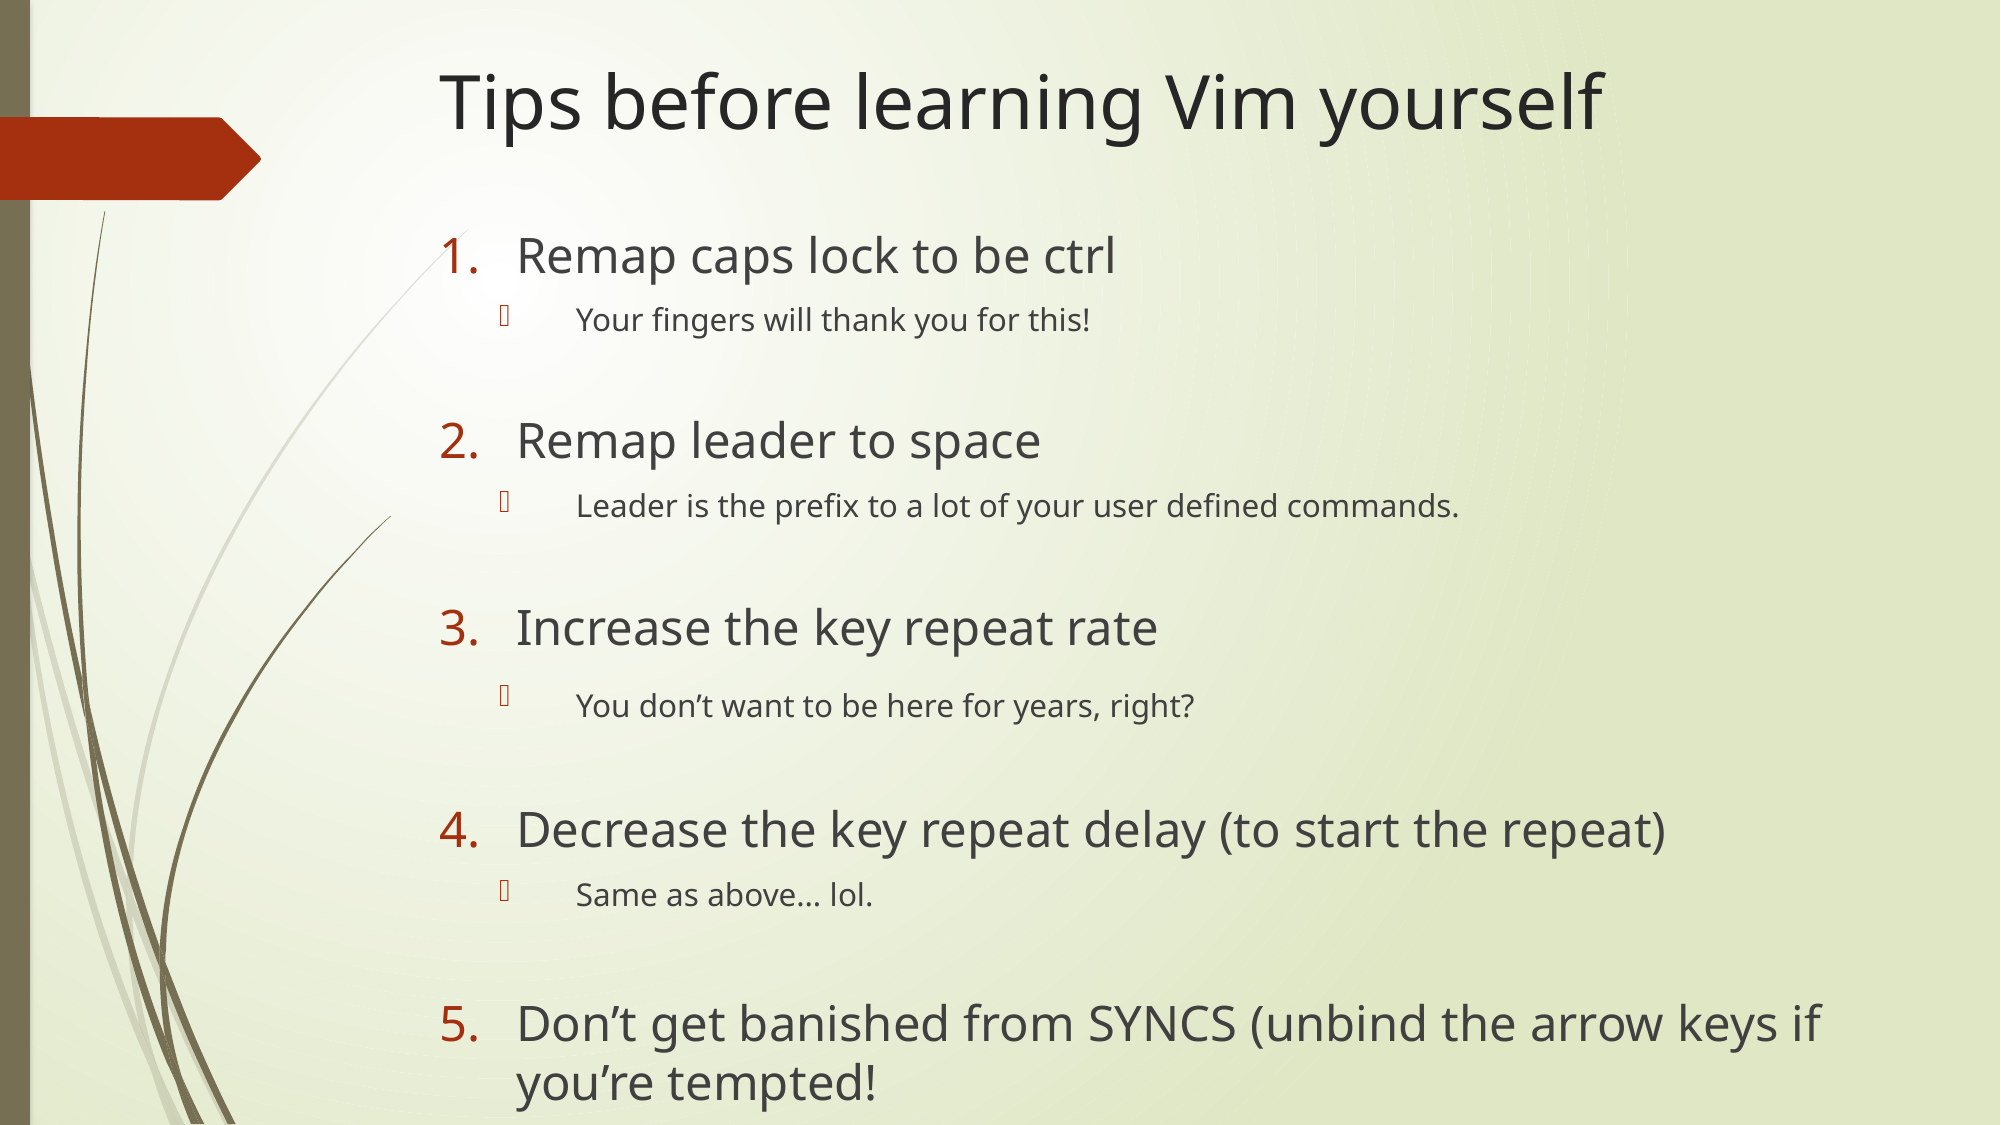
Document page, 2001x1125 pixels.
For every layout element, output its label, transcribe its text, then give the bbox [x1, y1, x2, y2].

list Remap caps lock to be ctrl Your fingers will thank you for this! Remap leader to space Leader is the prefix to a lot of your user defined commands. Increase the key repeat rate You don’t want to be here for years, right? Decrease the key repeat delay (to start the repeat) Same as above… lol. Don’t get banished from SYNCS (unbind the arrow keys if you’re tempted! [424, 216, 1888, 1125]
title Tips before learning Vim yourself [424, 46, 1887, 216]
